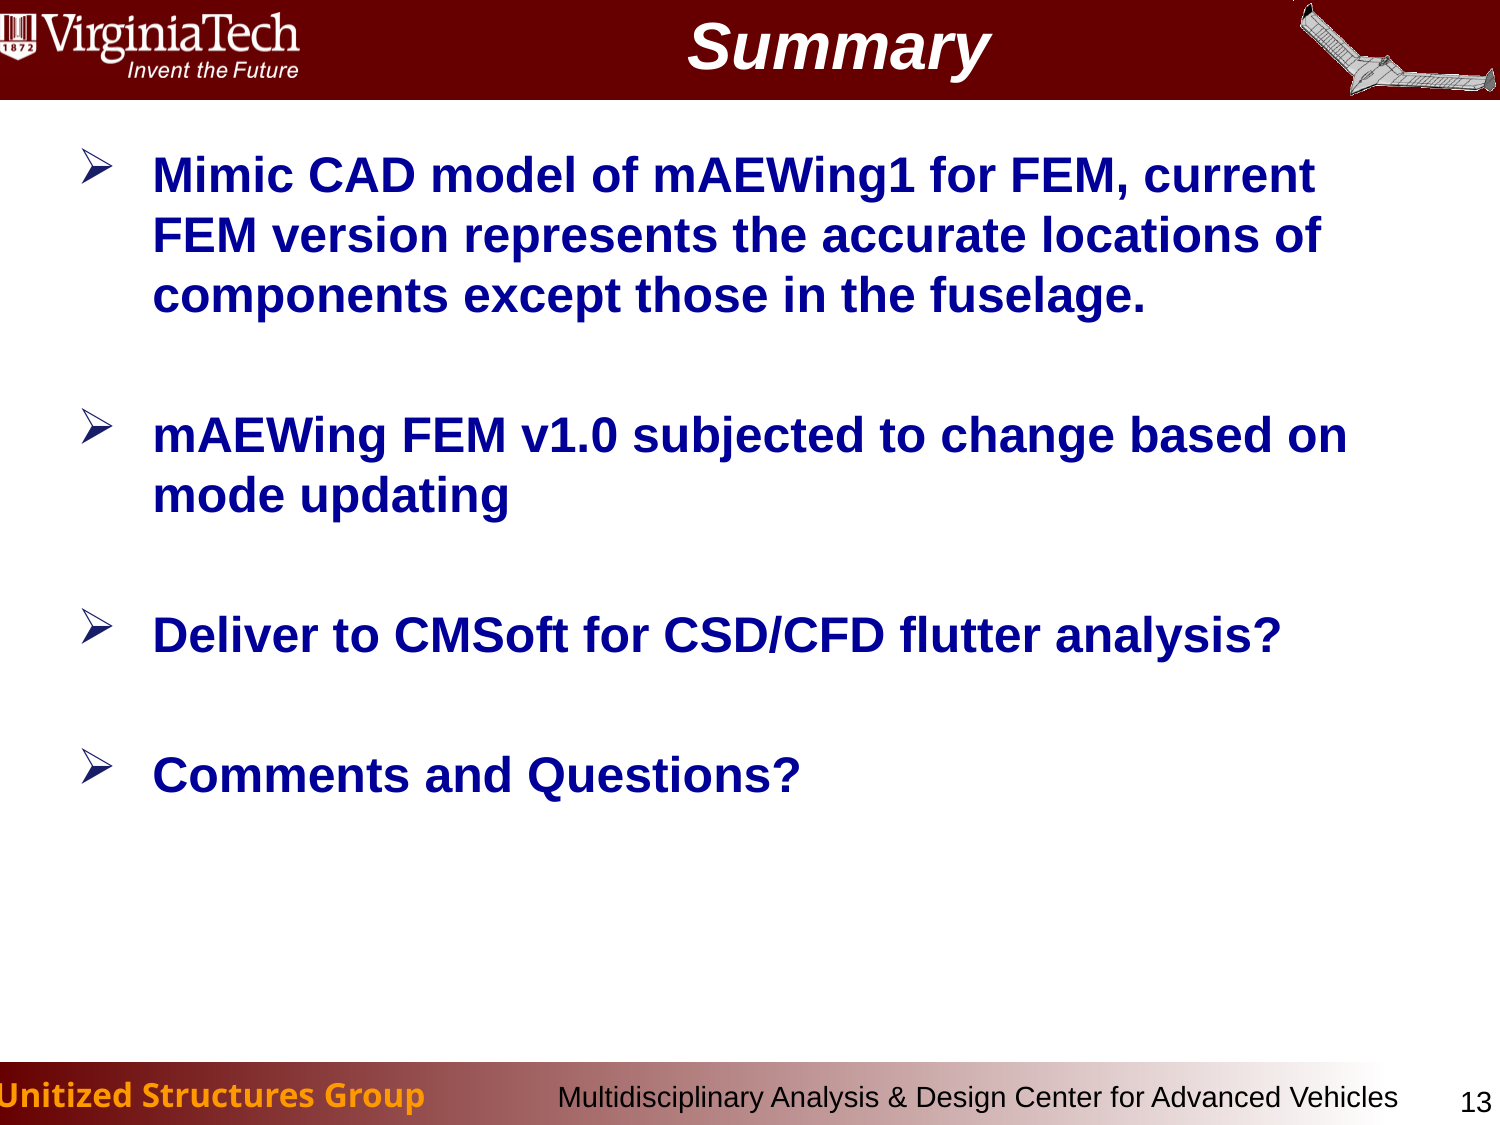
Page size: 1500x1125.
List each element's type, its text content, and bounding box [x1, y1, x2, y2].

picture [1293, 0, 1497, 100]
picture [0, 12, 300, 78]
title Summary [338, 4, 1340, 92]
list Mimic CAD model of mAEWing1 for FEM, current FEM version represents the accurate locations of components except those in the fuselage. mAEWing FEM v1.0 subjected to change based on mode updating Deliver to CMSoft for CSD/CFD flutter analysis? Comments and Questions? [61, 134, 1438, 938]
